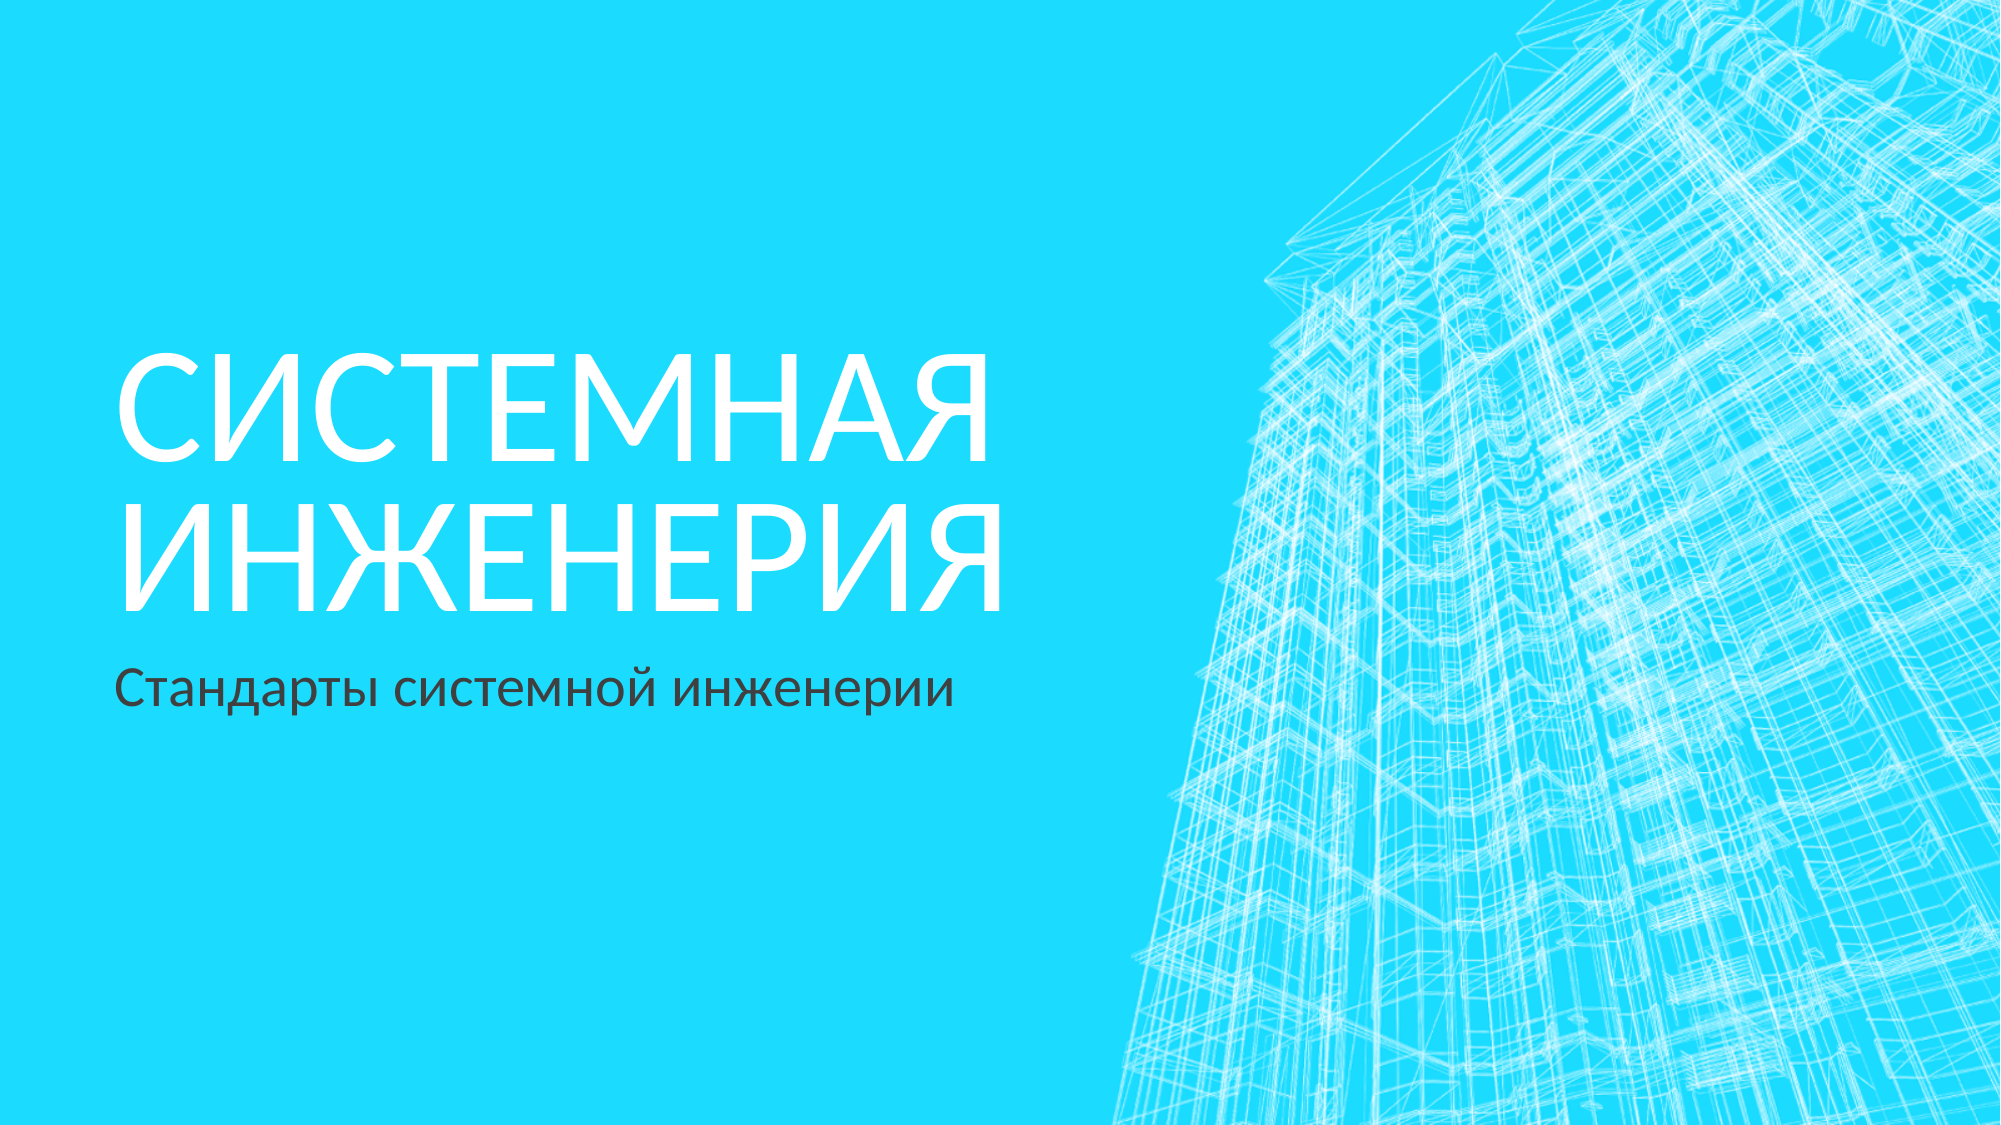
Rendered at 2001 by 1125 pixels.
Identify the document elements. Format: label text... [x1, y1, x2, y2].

title Системная инженерия [99, 123, 1225, 648]
subtitle Стандарты системной инженерии [99, 648, 1225, 829]
picture [0, 0, 2001, 1125]
